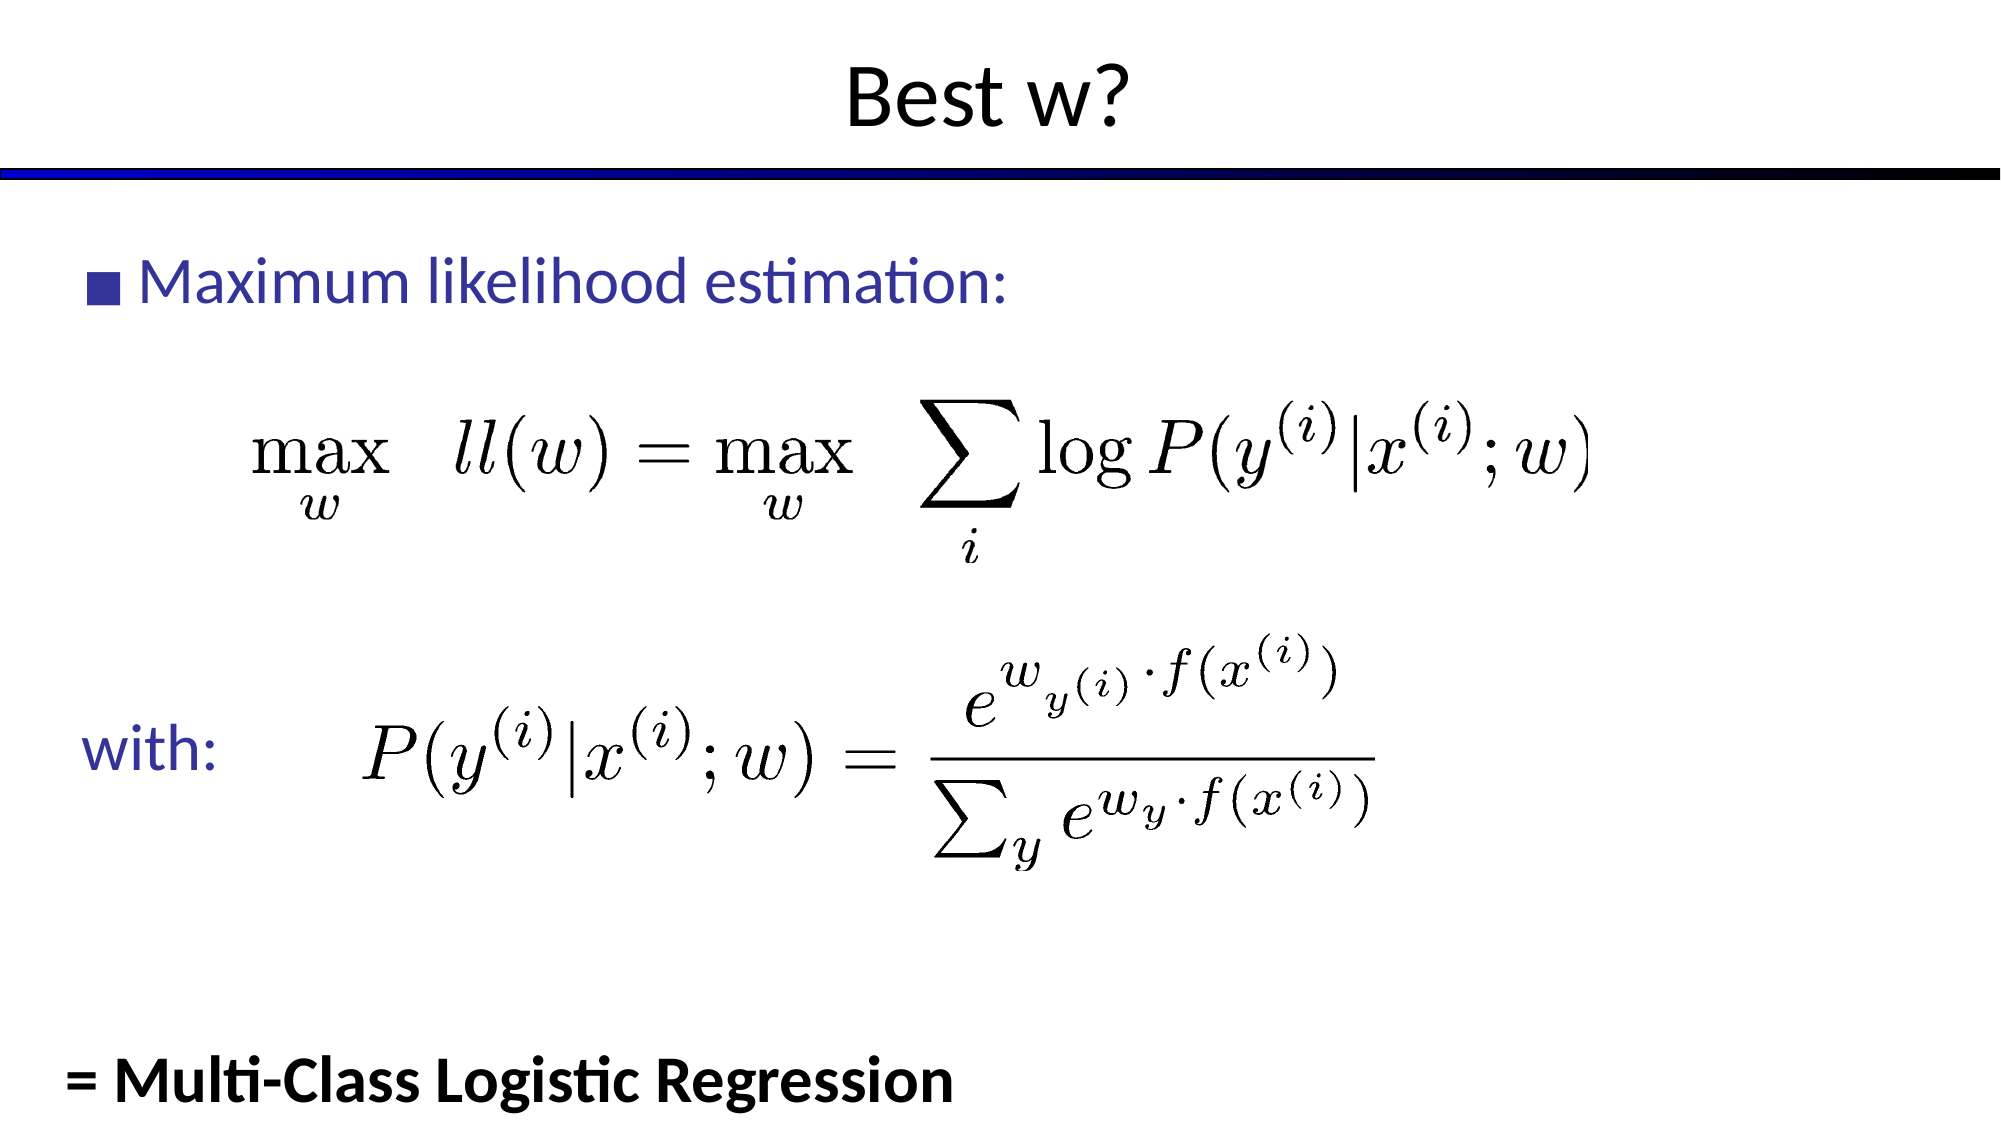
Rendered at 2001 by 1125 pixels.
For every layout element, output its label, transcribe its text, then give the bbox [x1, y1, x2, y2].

text_box = Multi-Class Logistic Regression [50, 1028, 981, 1124]
picture [362, 633, 1376, 871]
list Maximum likelihood estimation: with: [66, 229, 1934, 588]
picture [251, 399, 1588, 563]
title Best w? [0, 0, 2000, 184]
